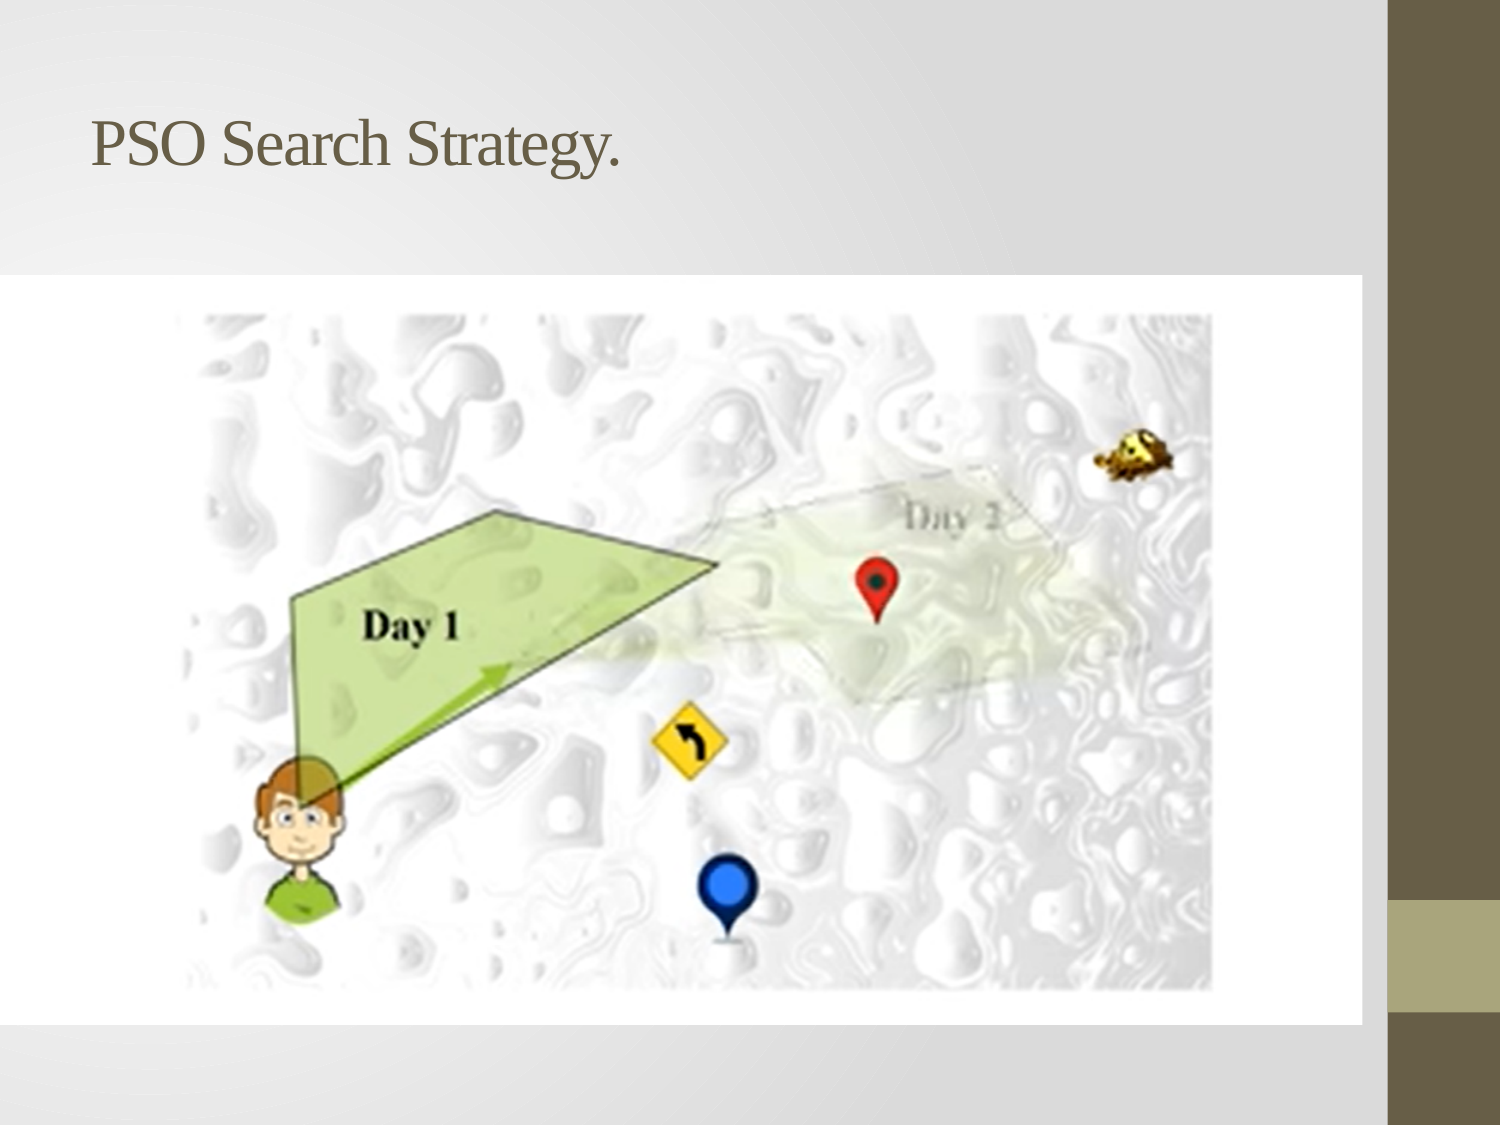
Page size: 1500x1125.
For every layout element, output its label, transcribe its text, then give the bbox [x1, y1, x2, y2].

title PSO Search Strategy. [75, 45, 1325, 233]
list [0, 274, 1363, 1026]
